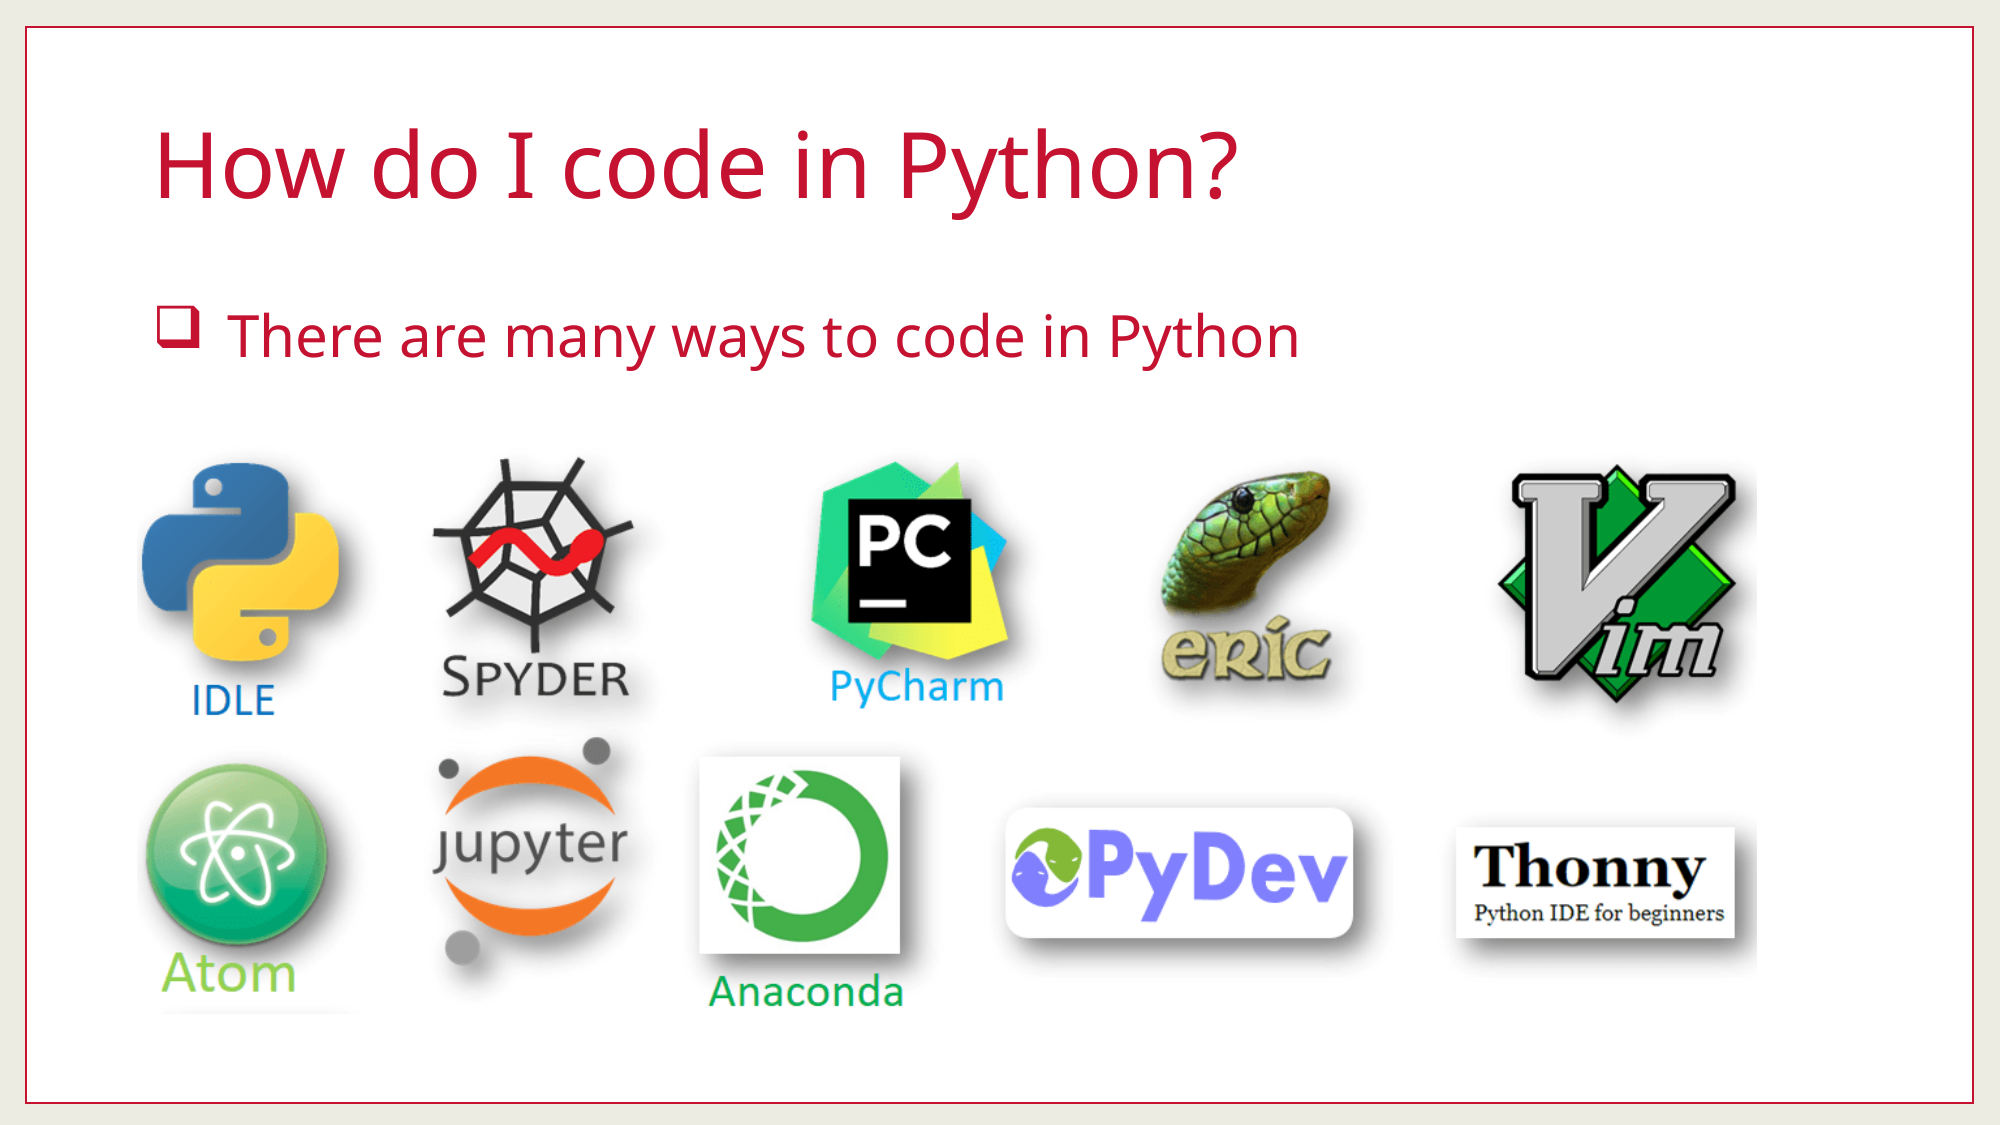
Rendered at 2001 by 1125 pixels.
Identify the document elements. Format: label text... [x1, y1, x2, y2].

title How do I code in Python? [137, 59, 1863, 278]
picture [137, 441, 1758, 1014]
list There are many ways to code in Python [137, 299, 1863, 1014]
